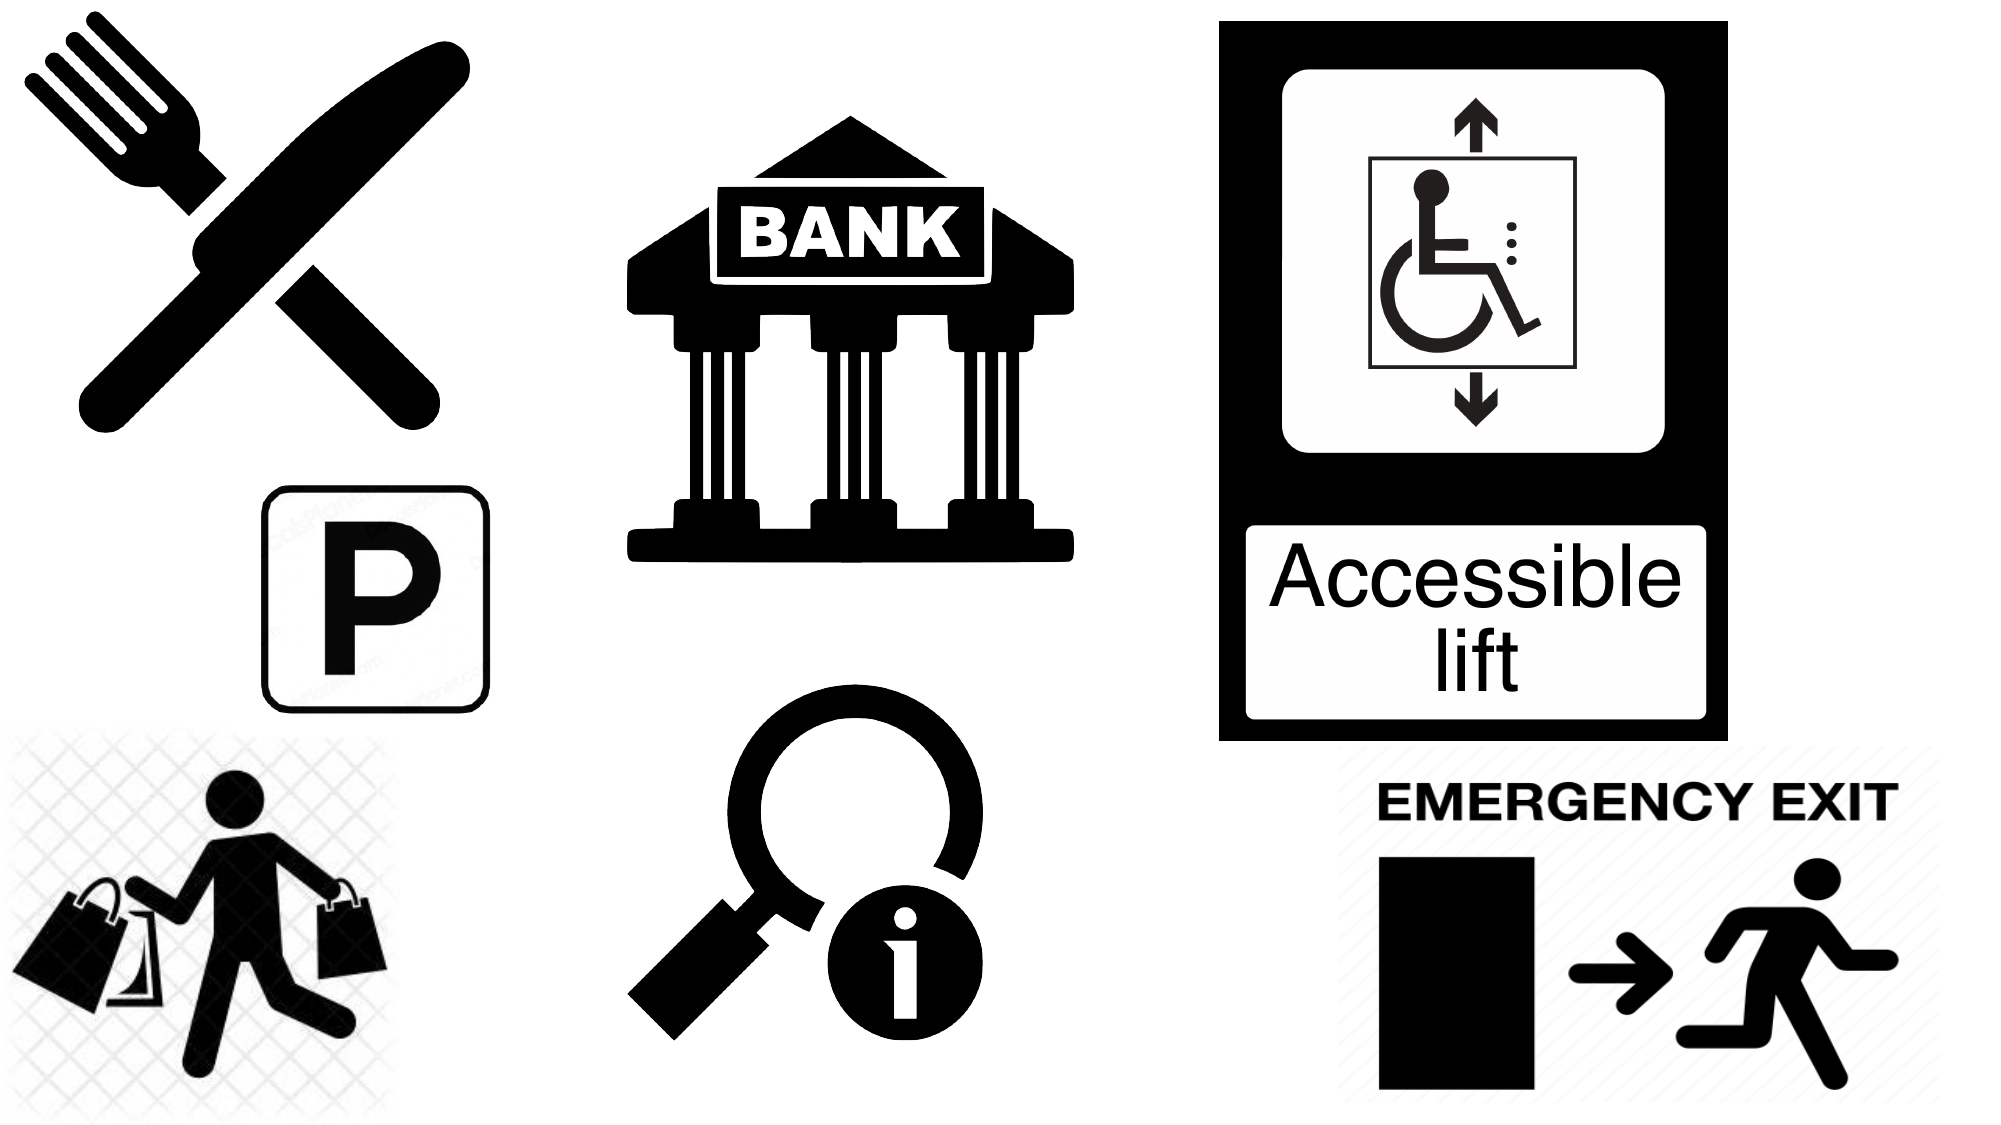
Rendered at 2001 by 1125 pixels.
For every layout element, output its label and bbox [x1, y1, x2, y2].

picture [0, 461, 514, 1125]
picture [1338, 746, 1940, 1103]
picture [24, 11, 470, 433]
picture [627, 684, 983, 1041]
picture [1219, 21, 1728, 741]
picture [627, 115, 1074, 563]
